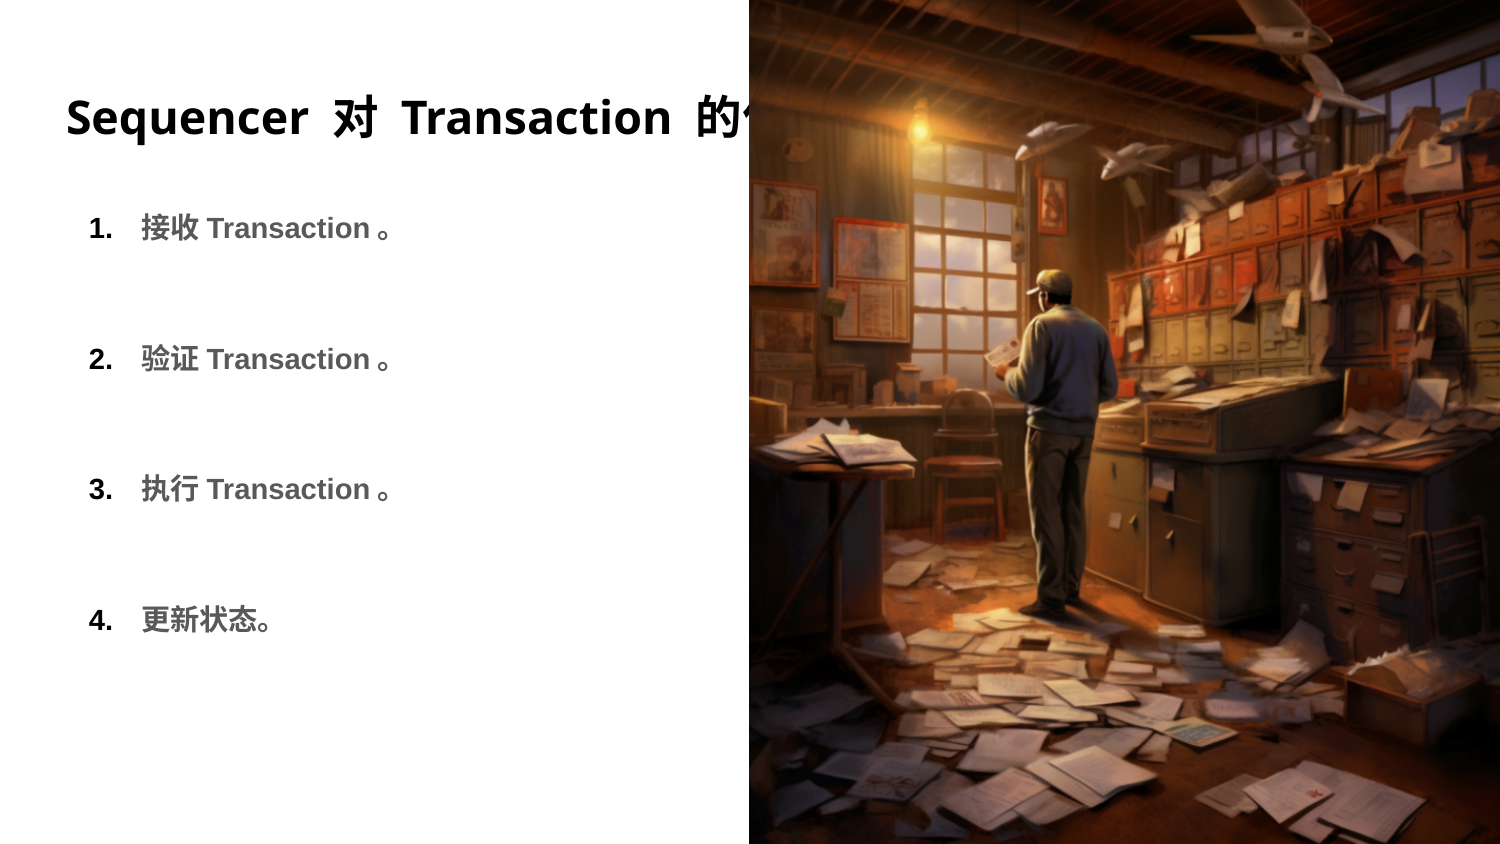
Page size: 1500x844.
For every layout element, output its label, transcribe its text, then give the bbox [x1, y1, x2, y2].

list 接收Transaction。 验证Transaction。 执行Transaction。 更新状态。 [51, 189, 744, 750]
title Sequencer 对 Transaction 的作用 [51, 72, 744, 167]
picture [749, 0, 1500, 844]
